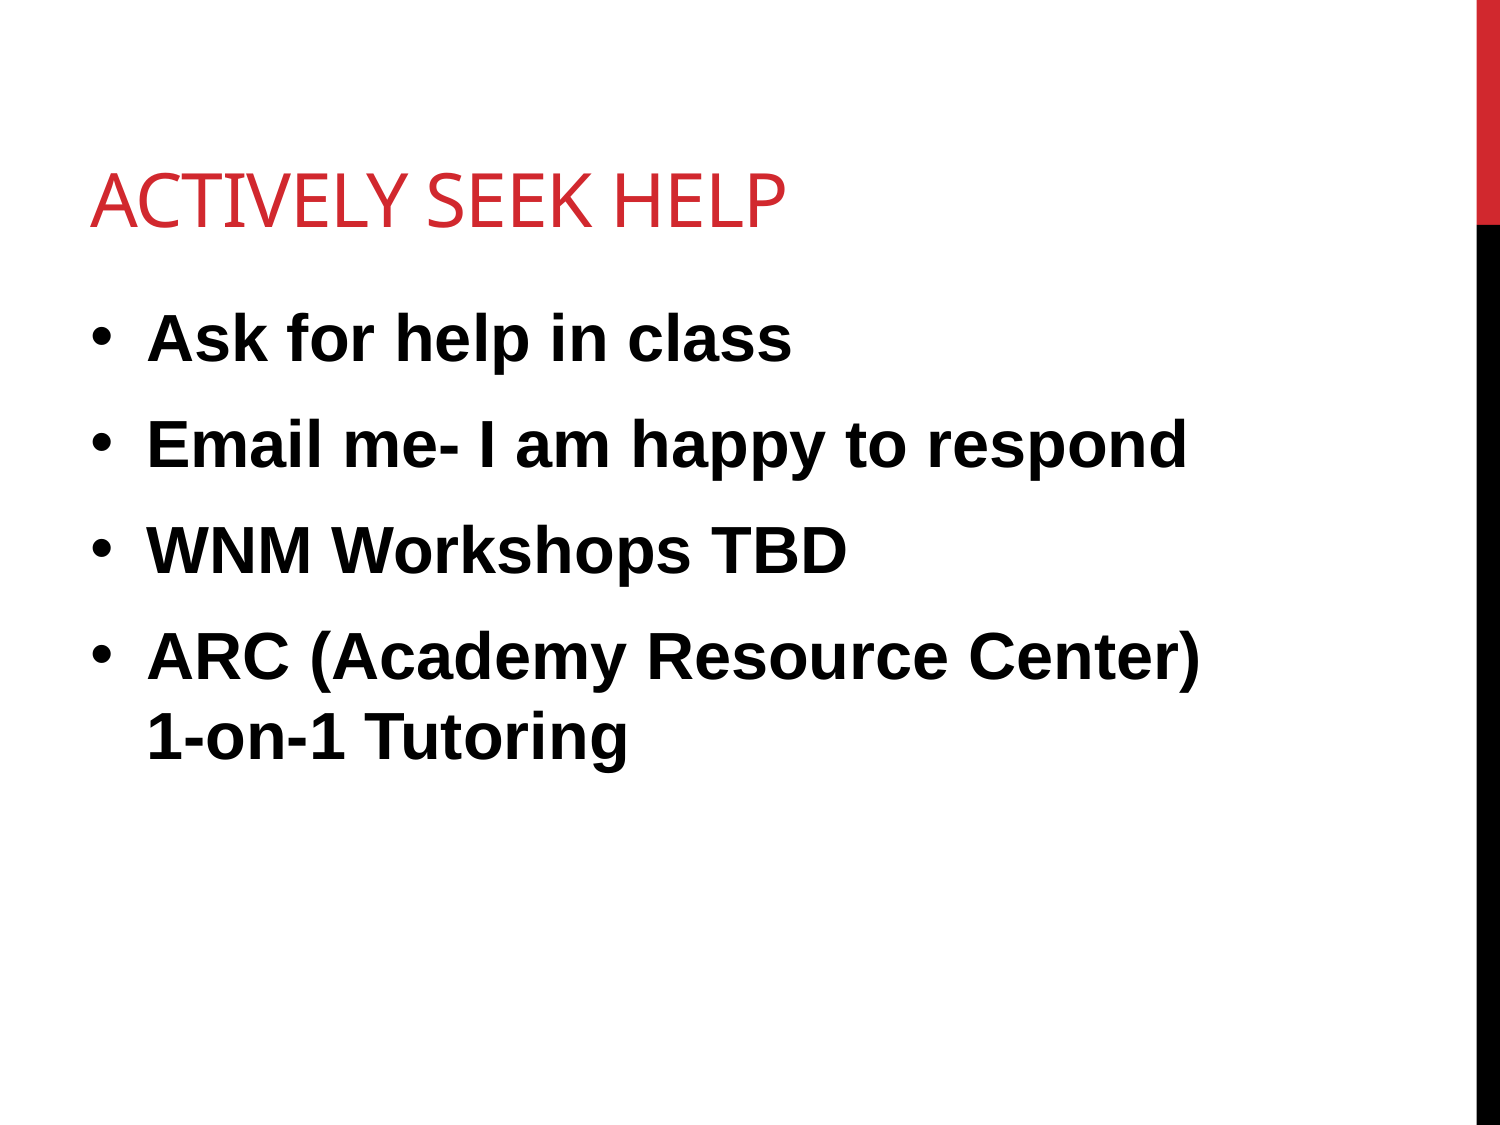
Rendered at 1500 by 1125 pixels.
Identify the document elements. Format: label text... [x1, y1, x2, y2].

list Ask for help in class Email me- I am happy to respond WNM Workshops TBD ARC (Academy Resource Center) 1-on-1 Tutoring [75, 287, 1268, 1005]
title Actively seek help [75, 25, 1025, 250]
